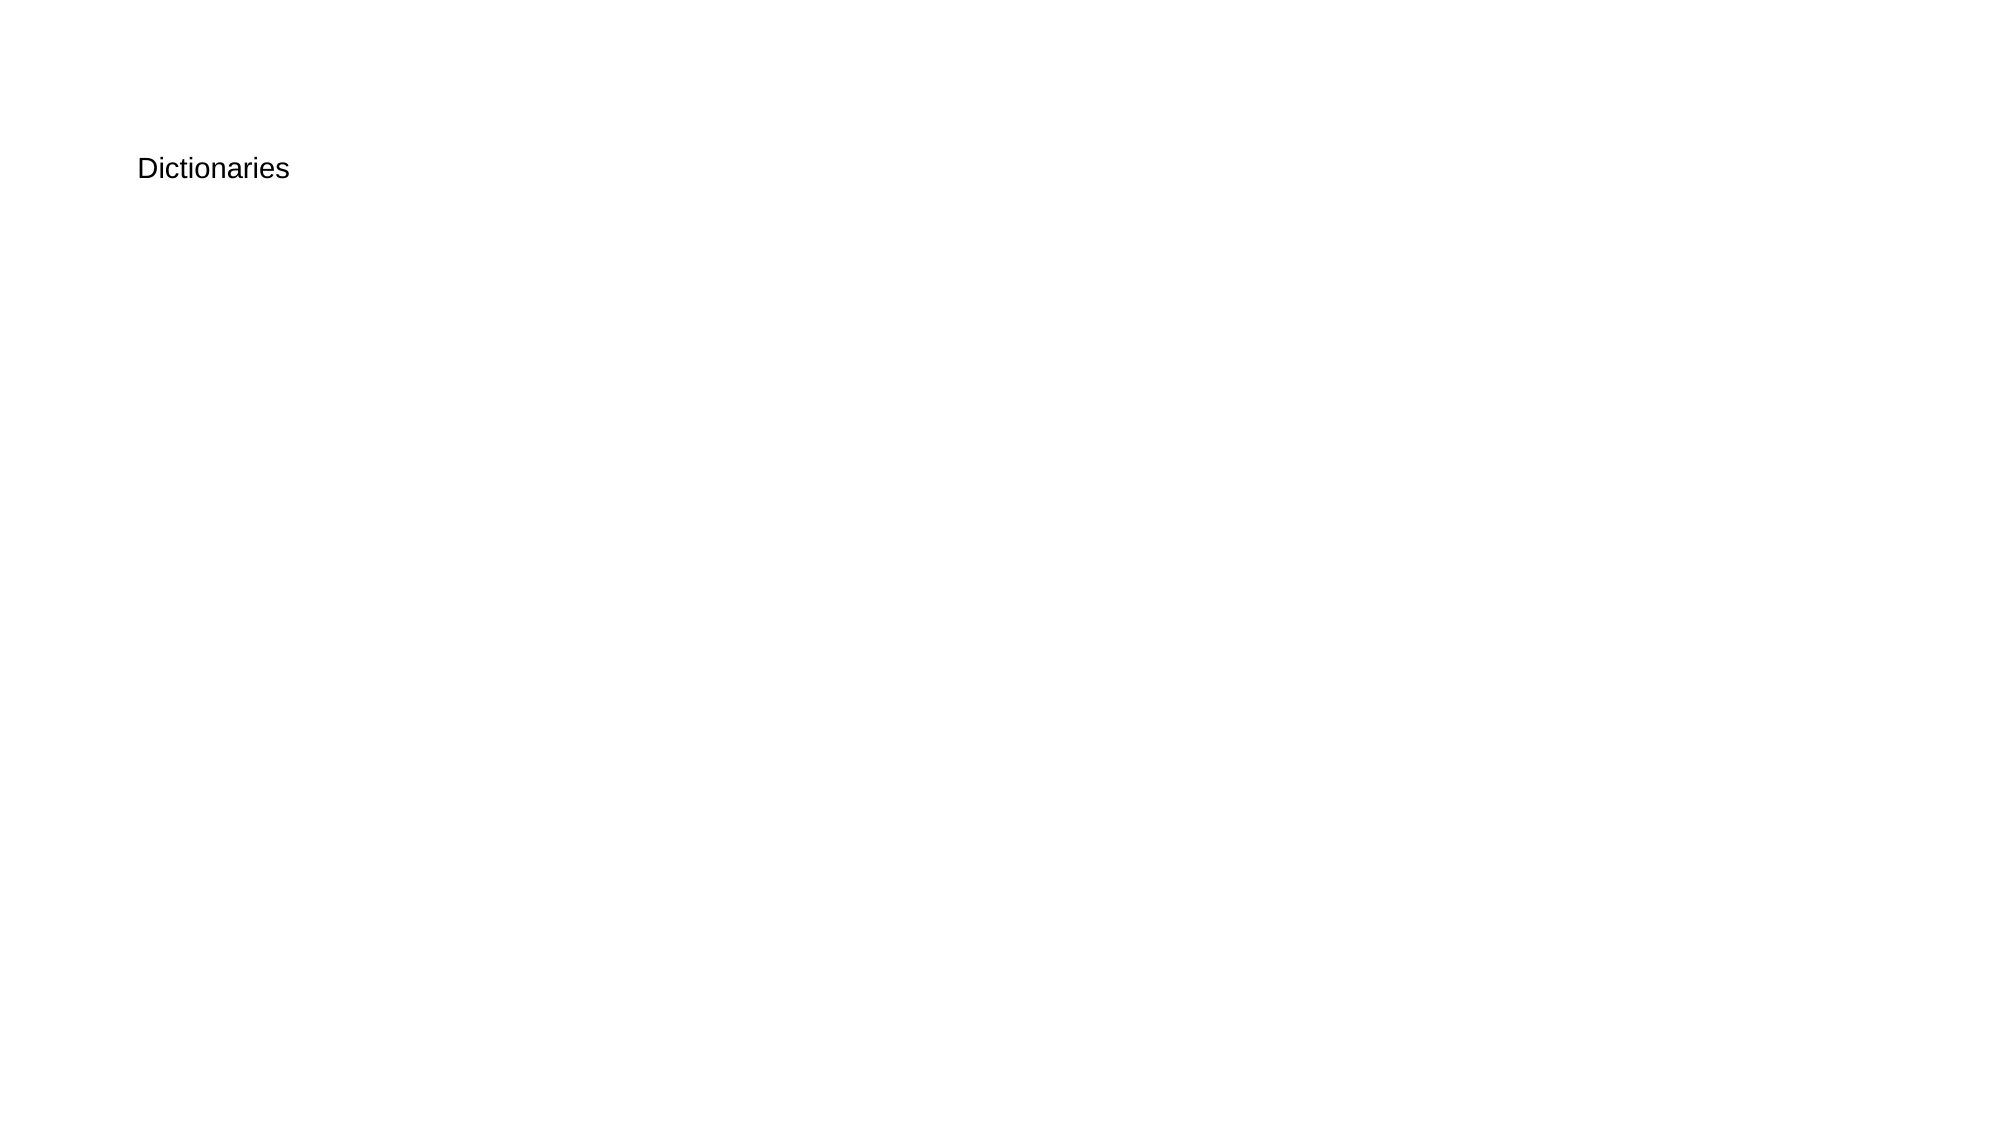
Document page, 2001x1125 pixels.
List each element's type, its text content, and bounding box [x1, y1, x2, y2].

title Dictionaries [136, 59, 1863, 278]
